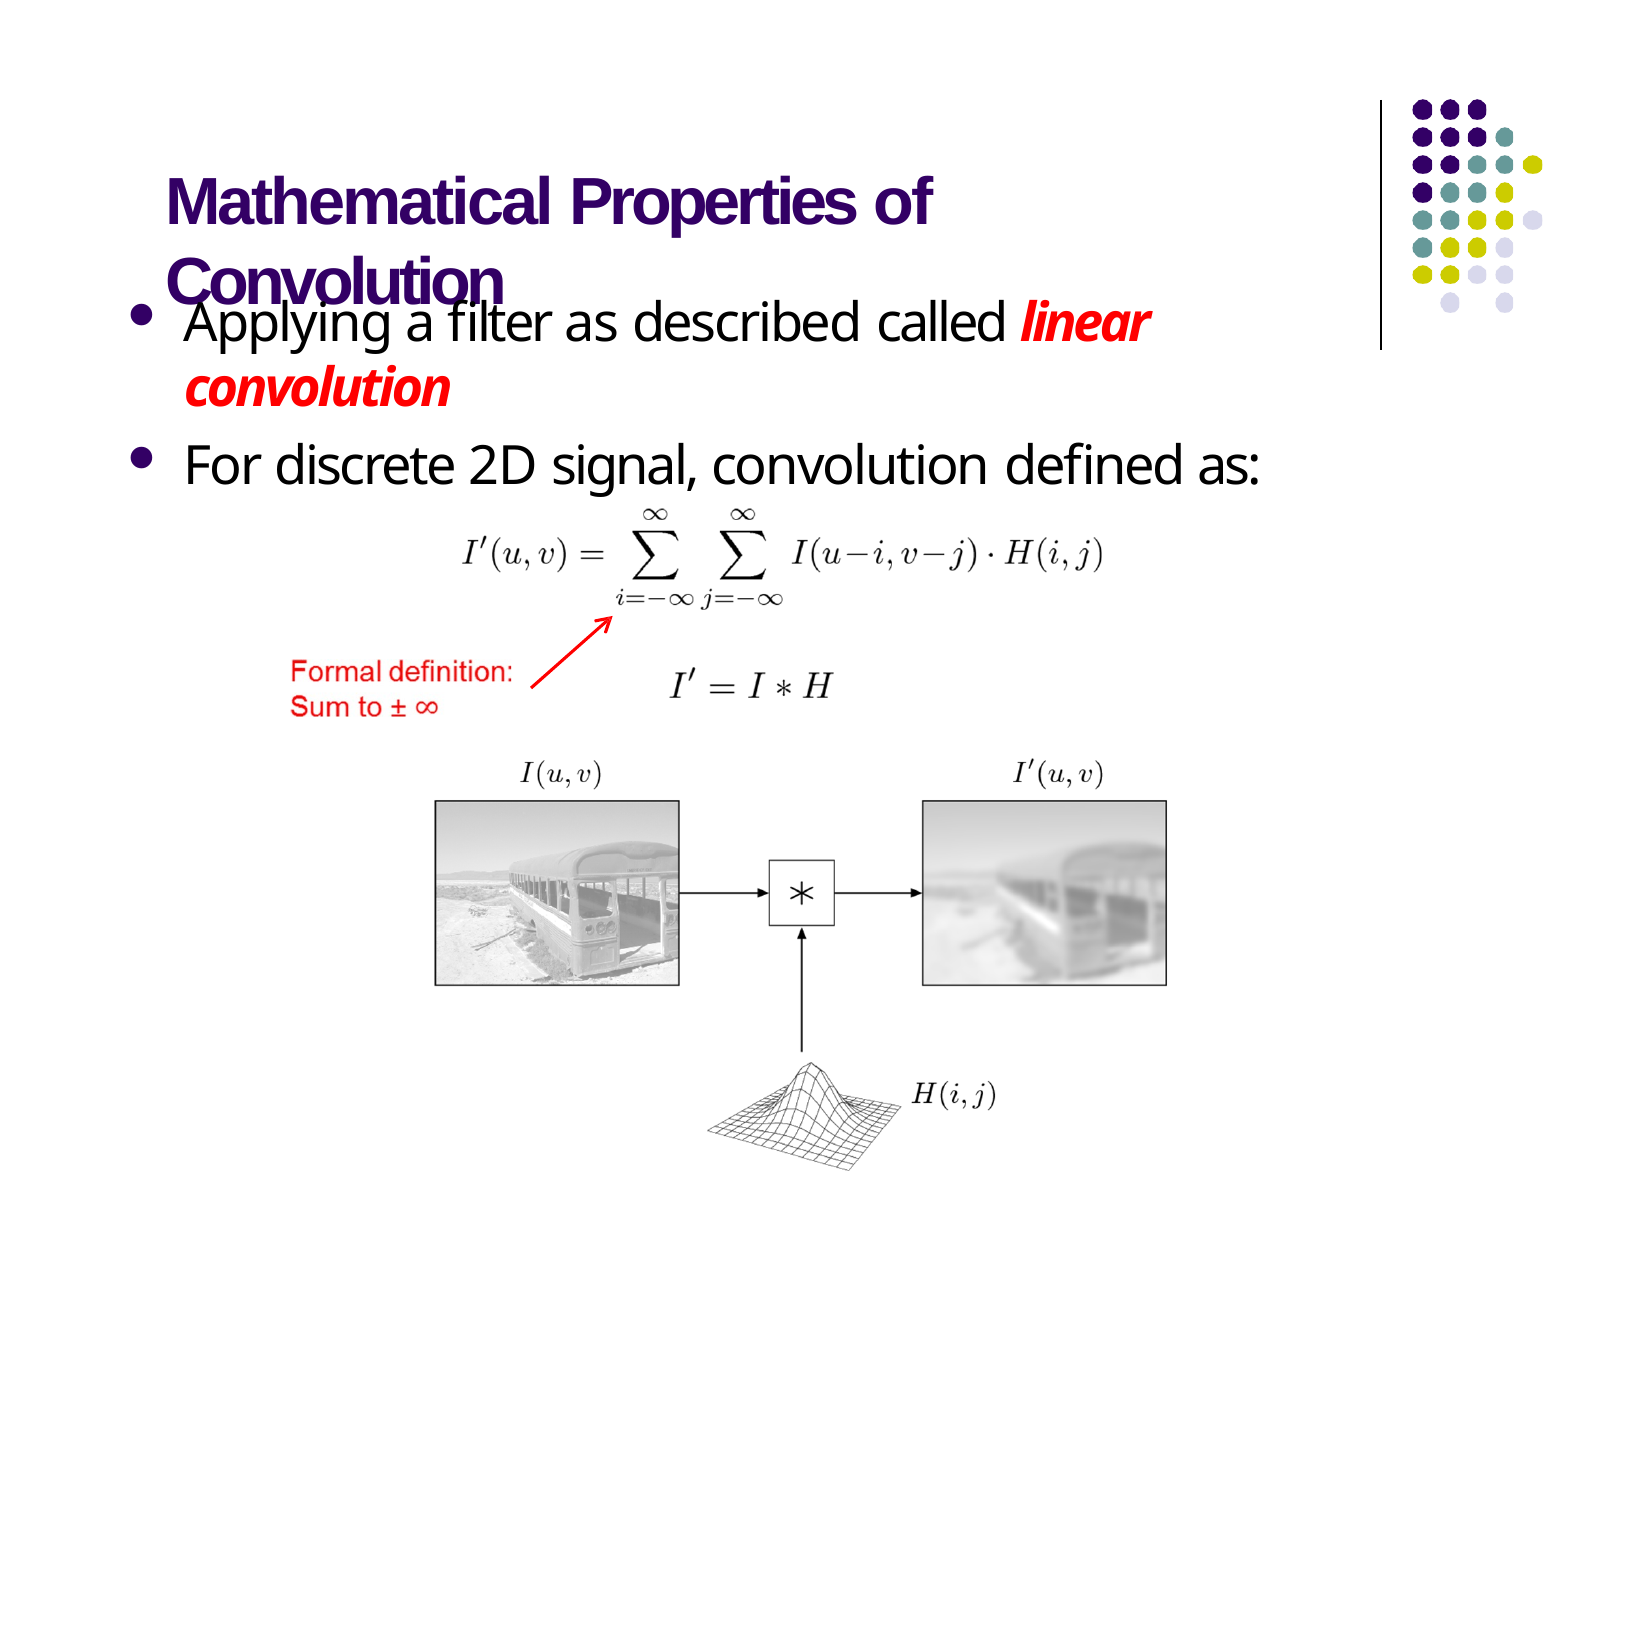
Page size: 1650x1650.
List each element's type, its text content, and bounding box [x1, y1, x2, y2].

picture [1440, 127, 1460, 147]
picture [1467, 155, 1487, 174]
picture [1495, 237, 1514, 258]
picture [1440, 99, 1460, 120]
picture [1467, 237, 1487, 258]
picture [1440, 182, 1460, 203]
picture [1495, 292, 1514, 313]
picture [1522, 210, 1543, 230]
picture [1495, 127, 1514, 147]
picture [1440, 155, 1460, 174]
picture [1412, 99, 1433, 120]
picture [1467, 99, 1487, 120]
picture [1412, 265, 1433, 284]
picture [1495, 182, 1514, 203]
text_box [461, 508, 1102, 610]
picture [1440, 210, 1460, 230]
text_box [668, 666, 834, 698]
picture [1522, 155, 1543, 174]
picture [1412, 155, 1433, 174]
picture [1412, 210, 1433, 230]
text_box [290, 659, 512, 717]
picture [1412, 237, 1433, 258]
text_box [530, 615, 613, 690]
text_box [434, 758, 1168, 1171]
picture [1467, 265, 1487, 284]
picture [1495, 265, 1514, 284]
picture [1440, 292, 1460, 313]
text_box Applying a filter as described called linear convolution For discrete 2D signal, convolution defined as: [125, 272, 1380, 496]
picture [1440, 265, 1460, 284]
picture [1495, 155, 1514, 174]
picture [1495, 210, 1514, 230]
picture [1412, 182, 1433, 203]
picture [1440, 237, 1460, 258]
title Mathematical Properties of Convolution [163, 156, 1282, 272]
picture [1412, 127, 1433, 147]
picture [1467, 182, 1487, 203]
picture [1467, 127, 1487, 147]
picture [1467, 210, 1487, 230]
